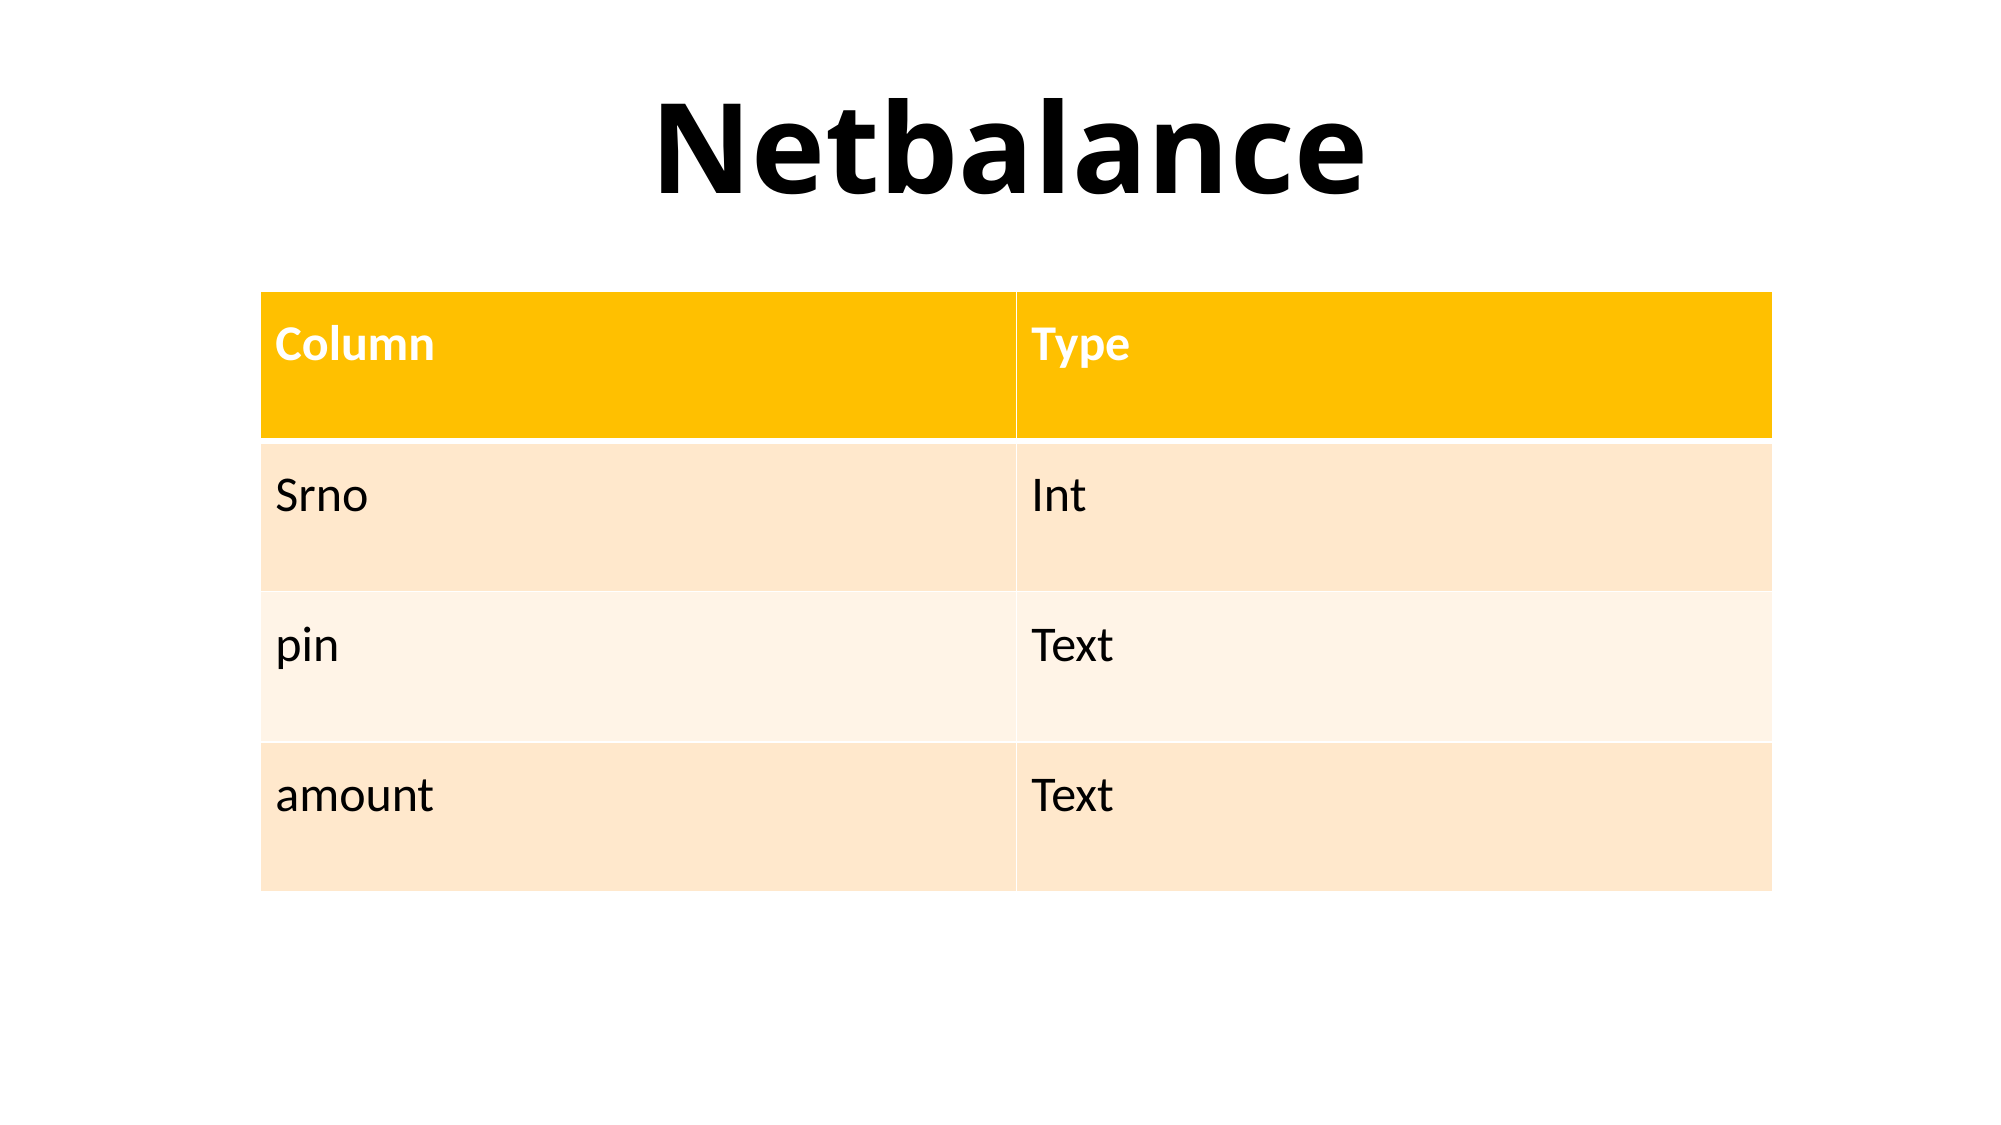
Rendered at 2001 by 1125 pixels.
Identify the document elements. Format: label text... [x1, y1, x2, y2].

table_header Type [1017, 292, 1772, 438]
table_cell amount [261, 743, 1016, 891]
title Netbalance [146, 39, 1872, 257]
table_cell pin [261, 592, 1016, 741]
table_cell Text [1017, 743, 1772, 891]
table_cell Int [1017, 444, 1772, 591]
table_header Column [261, 292, 1016, 438]
table_cell Srno [261, 444, 1016, 591]
table_cell Text [1017, 592, 1772, 741]
